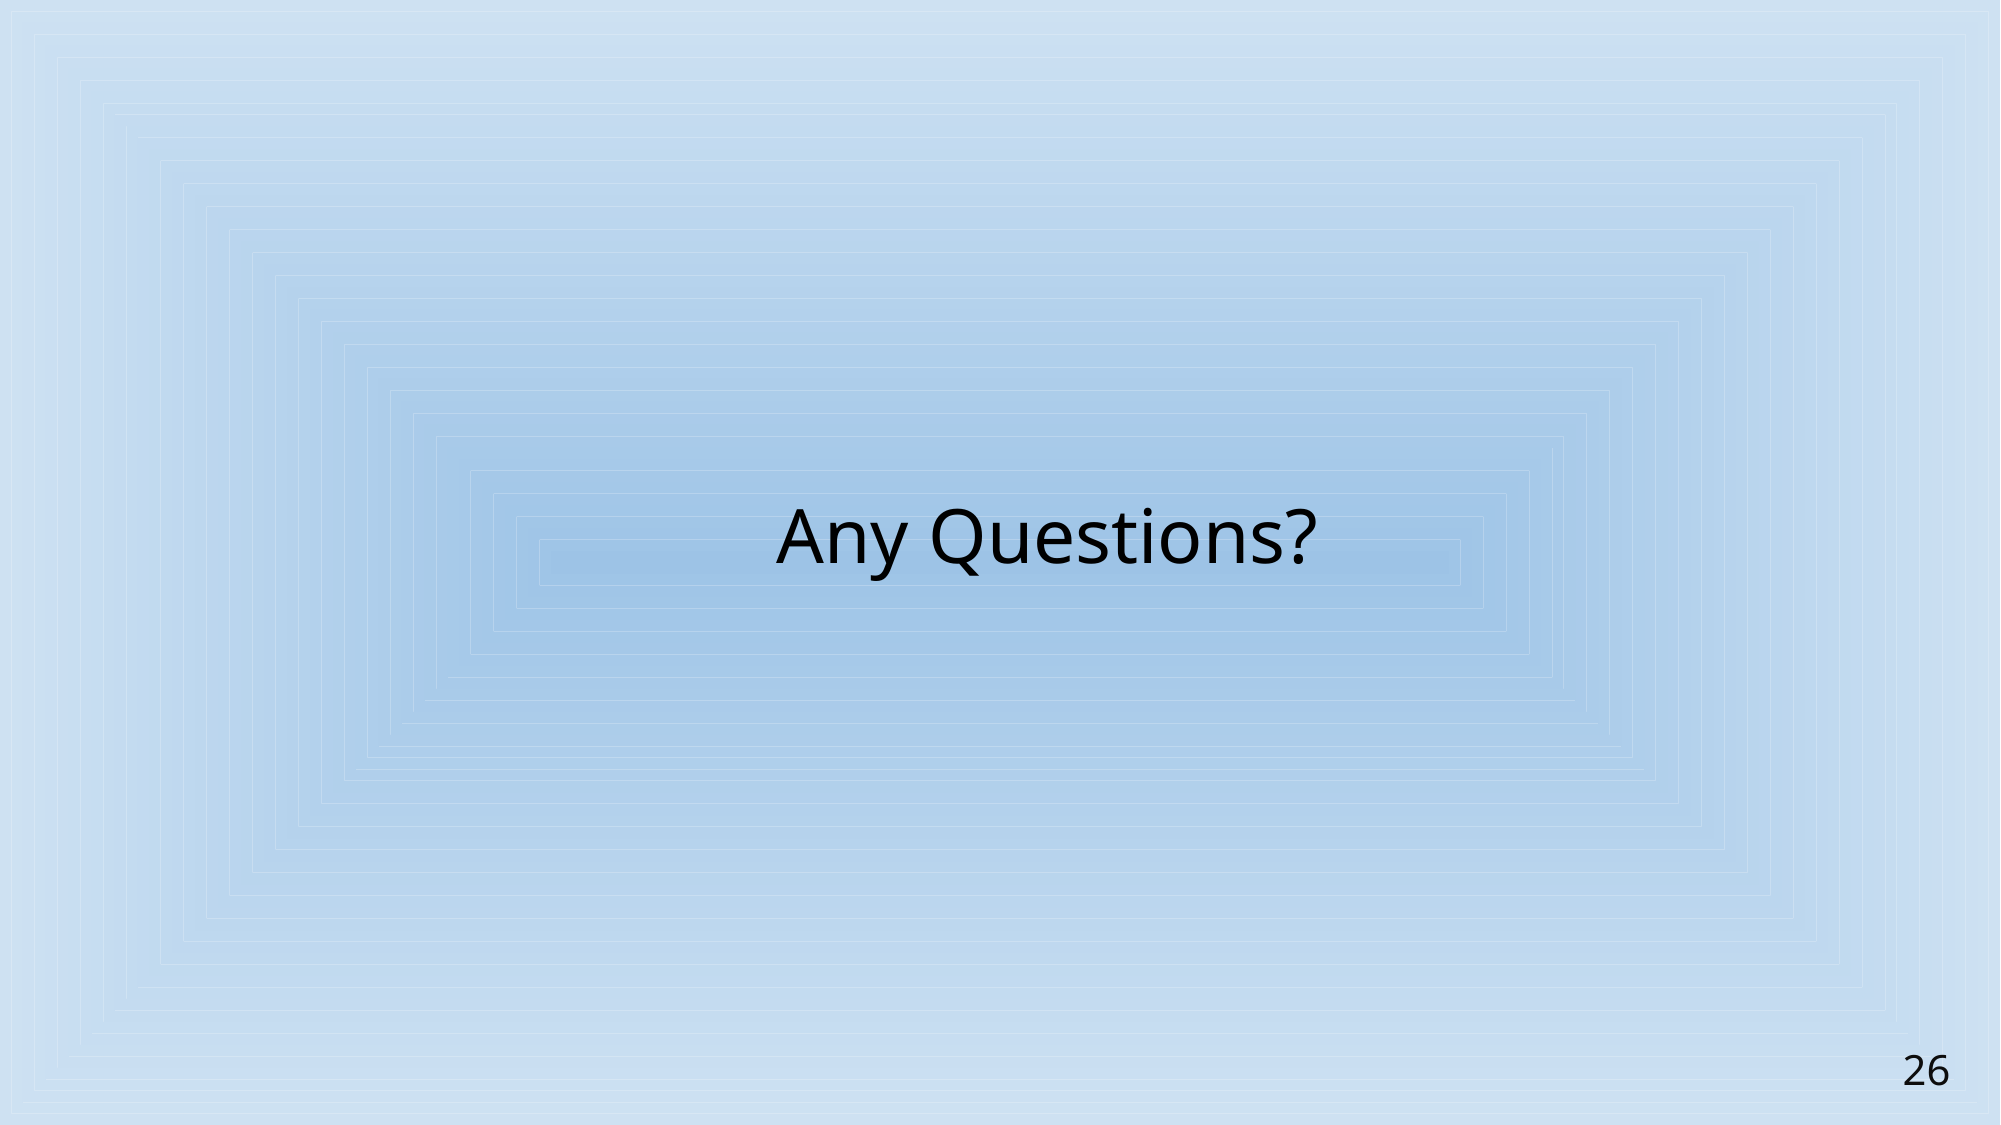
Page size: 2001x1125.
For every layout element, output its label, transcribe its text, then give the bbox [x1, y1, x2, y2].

slide_number 26 [1515, 1042, 1966, 1103]
text_box Any Questions? [761, 481, 1334, 586]
